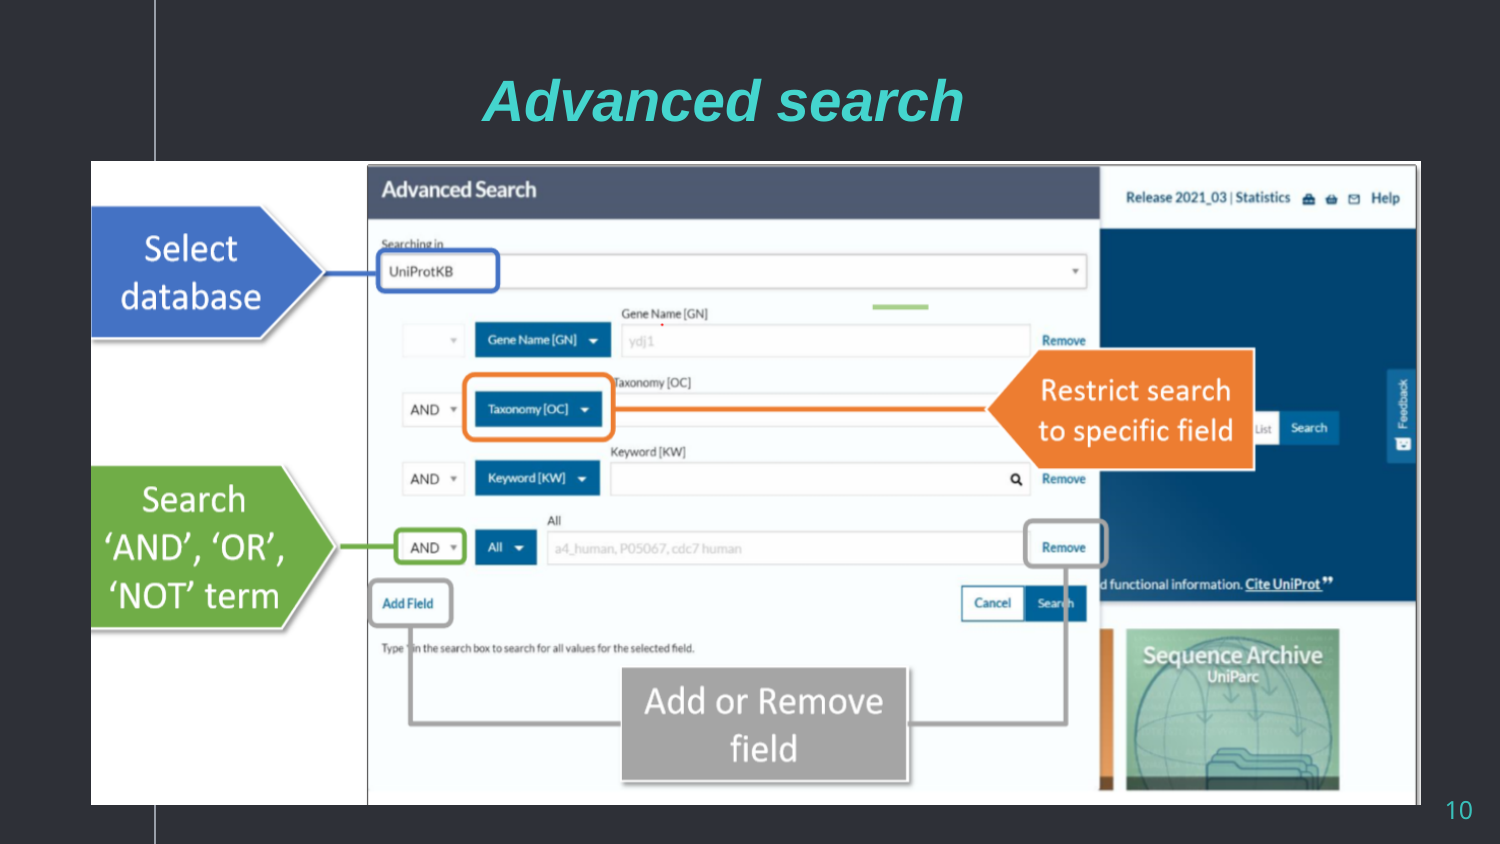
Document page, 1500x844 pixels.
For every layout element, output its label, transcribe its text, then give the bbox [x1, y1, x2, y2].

picture [90, 161, 1422, 806]
text_box Advanced search [448, 55, 999, 141]
slide_number 10 [1398, 779, 1489, 832]
